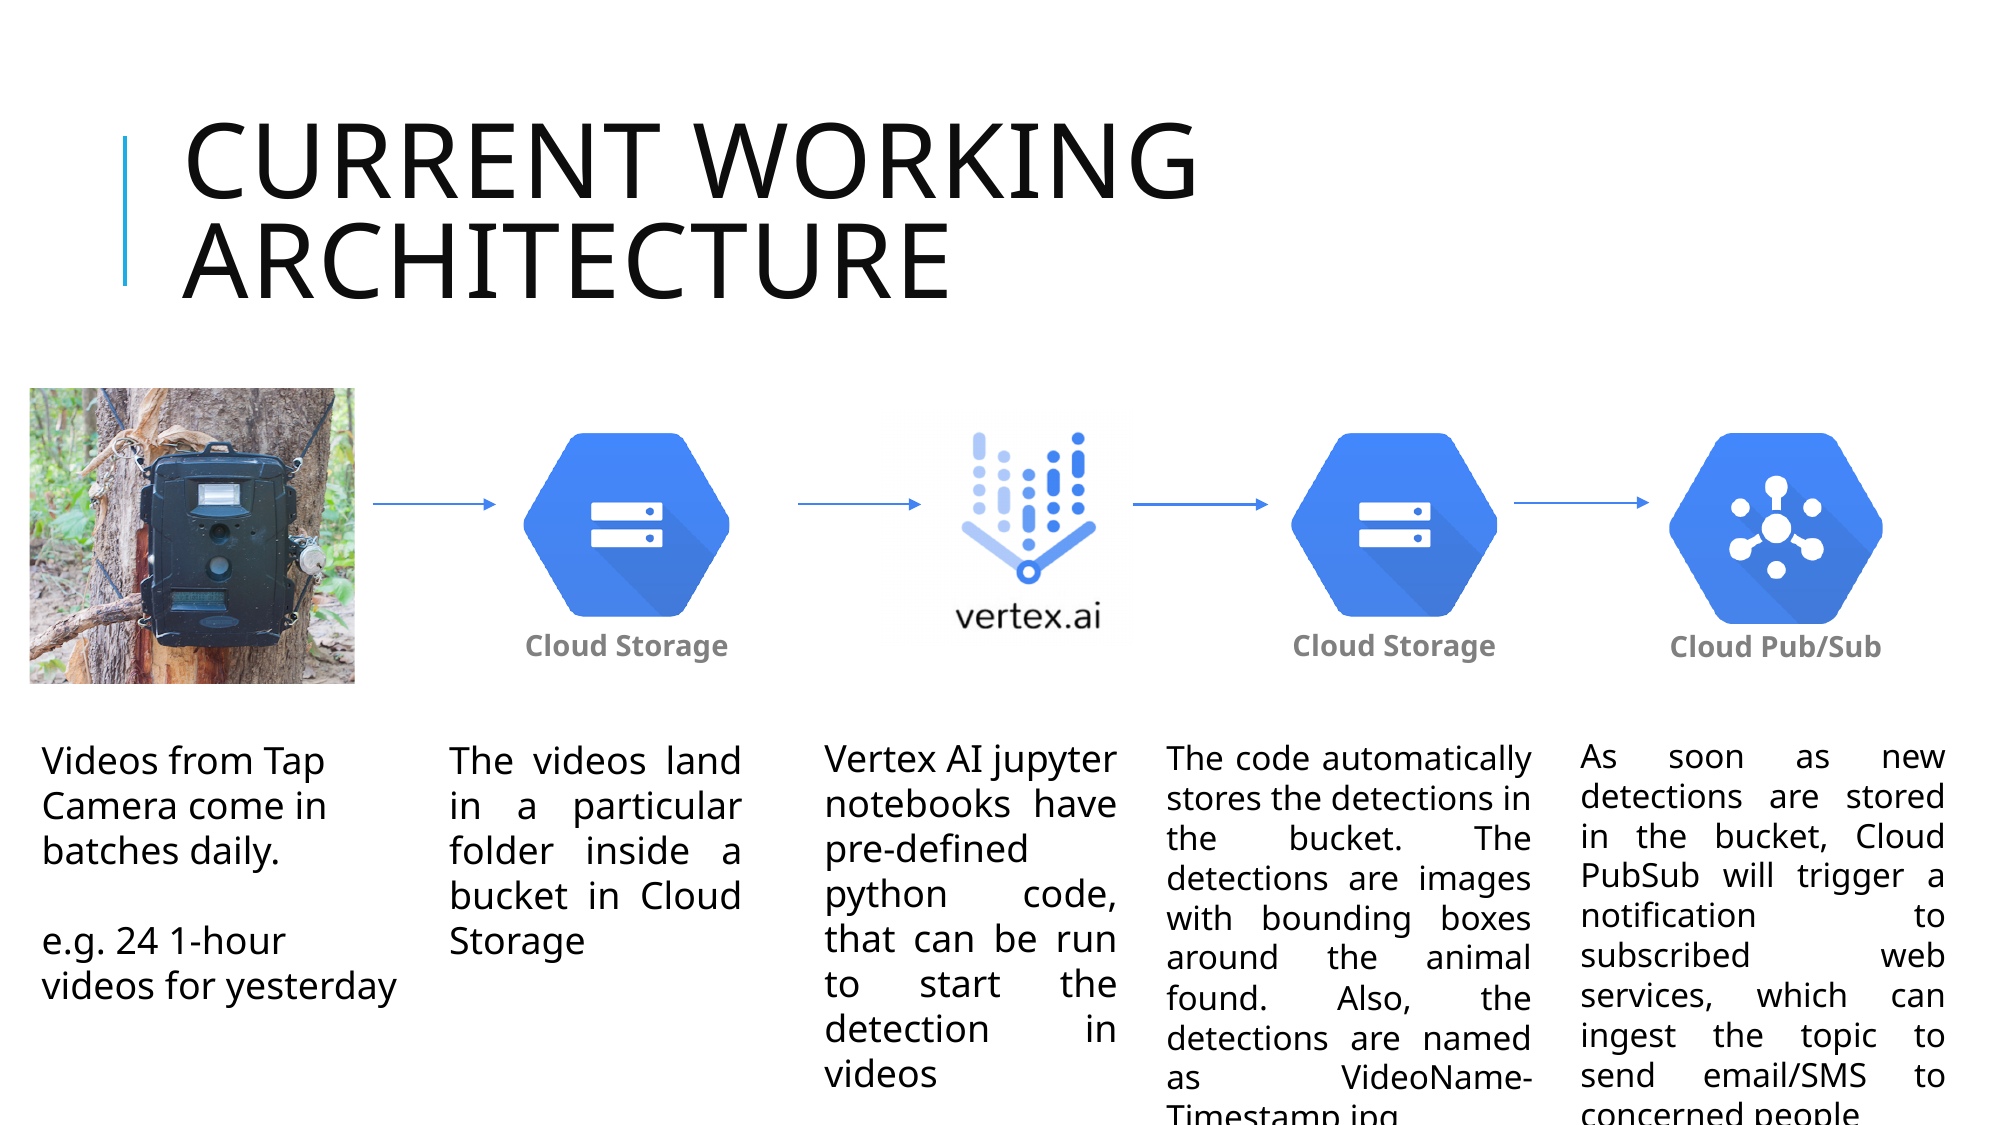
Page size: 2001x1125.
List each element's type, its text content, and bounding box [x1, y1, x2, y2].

text_box Videos from Tap Camera come in batches daily. e.g. 24 1-hour videos for yesterday [26, 729, 424, 1015]
title Current Working Architecture [168, 96, 1763, 342]
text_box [1655, 431, 1897, 697]
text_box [1278, 431, 1512, 694]
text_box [510, 431, 744, 694]
picture [29, 388, 355, 685]
text_box The videos land in a particular folder inside a bucket in Cloud Storage [434, 729, 758, 970]
text_box Vertex AI jupyter notebooks have pre-defined python code, that can be run to start the detection in videos [809, 727, 1133, 1103]
text_box The code automatically stores the detections in the bucket. The detections are images with bounding boxes around the animal found. Also, the detections are named as VideoName-Timestamp.jpg [1151, 729, 1547, 1125]
picture [879, 408, 1133, 646]
text_box As soon as new detections are stored in the bucket, Cloud PubSub will trigger a notification to subscribed web services, which can ingest the topic to send email/SMS to concerned people [1565, 727, 1962, 1125]
